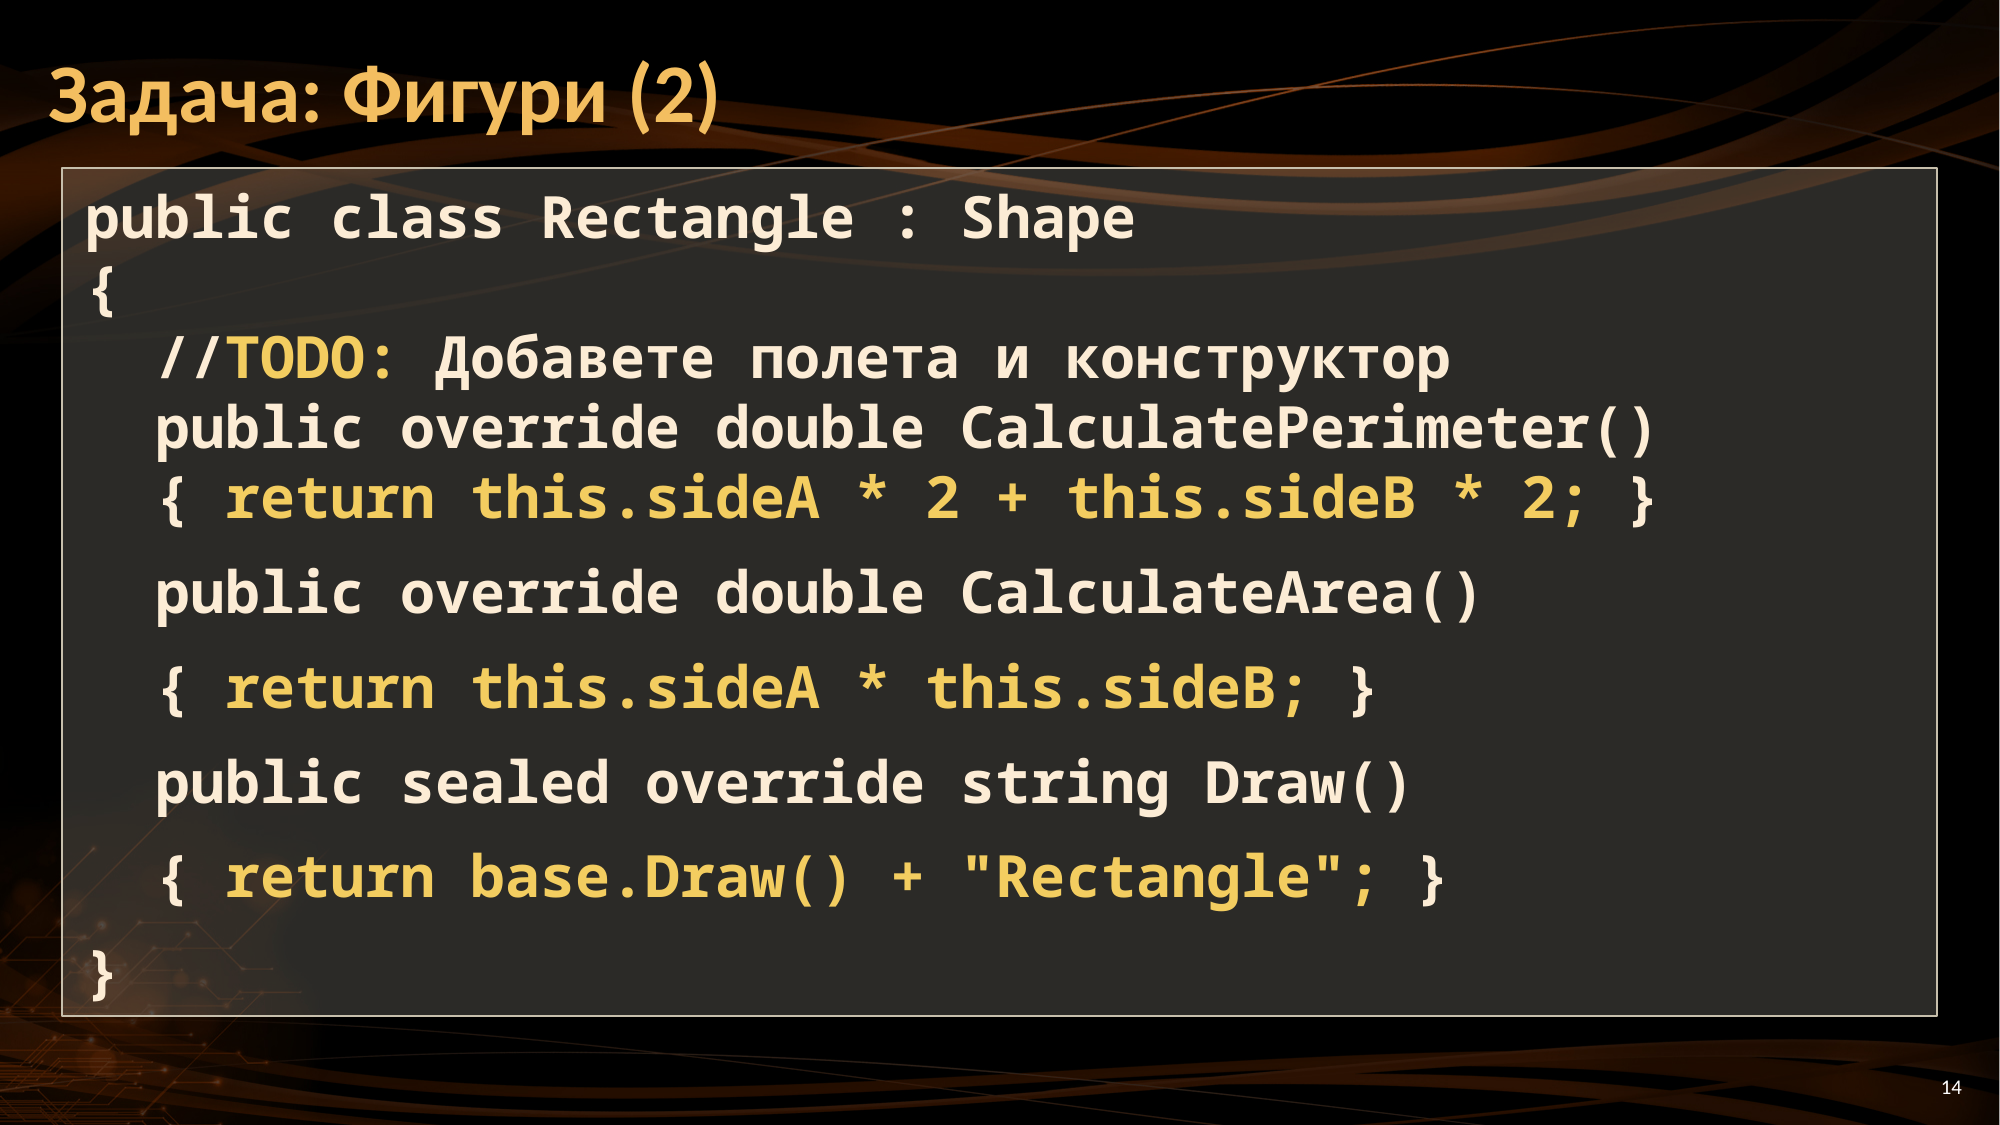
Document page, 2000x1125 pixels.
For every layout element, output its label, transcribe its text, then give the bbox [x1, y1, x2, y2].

text_box public class Rectangle : Shape { //TODO: Добавете полета и конструктор public override double CalculatePerimeter() { return this.sideA * 2 + this.sideB * 2; } public override double CalculateArea() { return this.sideA * this.sideB; } public sealed override string Draw() { return base.Draw() + "Rectangle"; } } [62, 168, 1938, 1017]
slide_number 14 [1897, 1070, 1968, 1103]
title Задача: Фигури (2) [30, 6, 1602, 189]
picture [0, 0, 2000, 1125]
